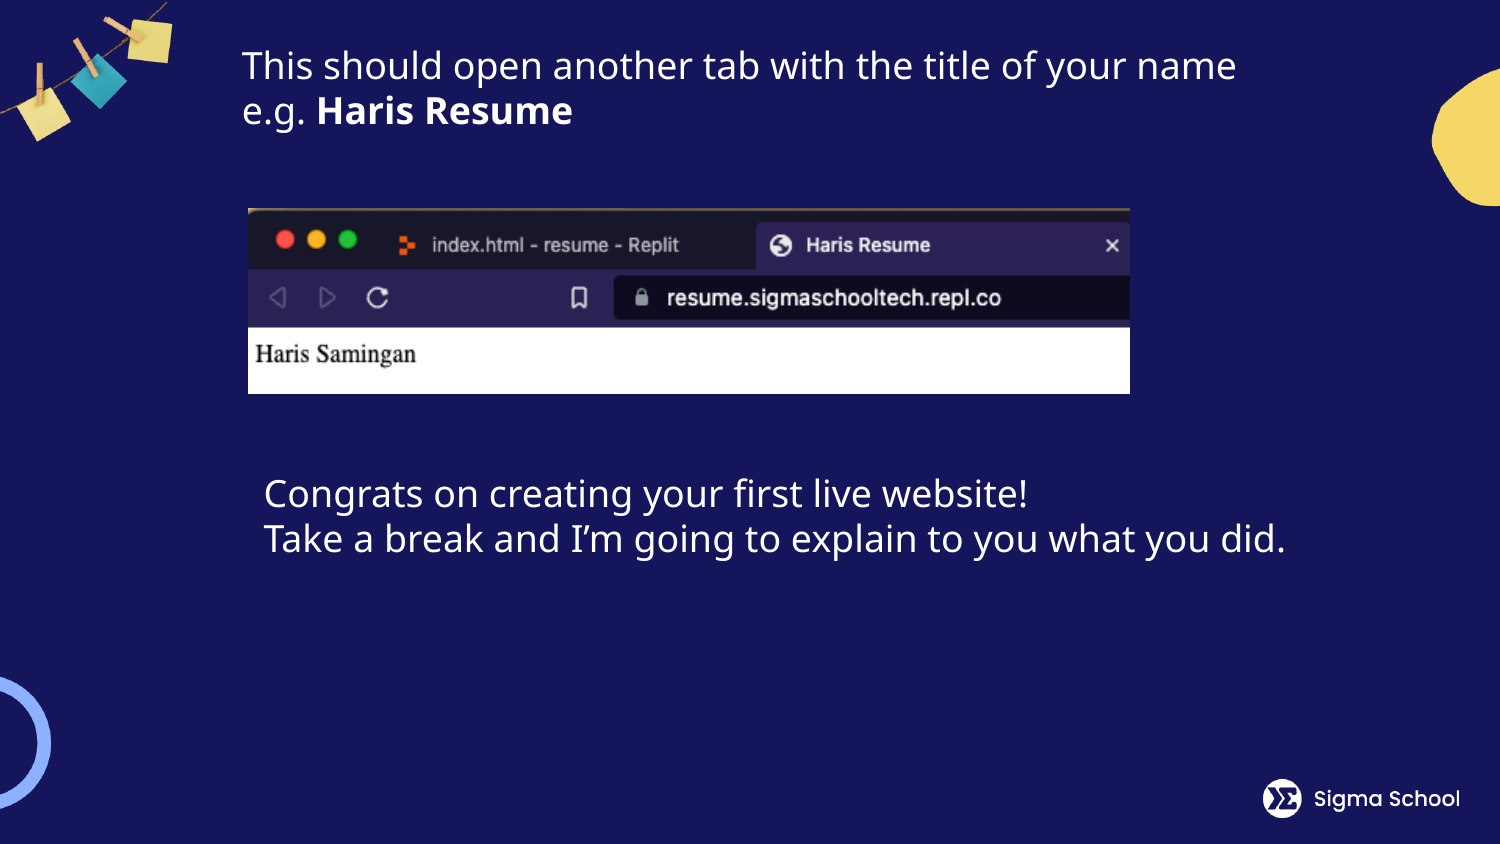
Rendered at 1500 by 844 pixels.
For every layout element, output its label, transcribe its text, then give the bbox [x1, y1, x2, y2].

title Congrats on creating your first live website! Take a break and I’m going to explain to you what you did. [248, 463, 1314, 567]
title This should open another tab with the title of your name e.g. Haris Resume [226, 35, 1269, 139]
picture [248, 208, 1131, 394]
picture [1203, 0, 1500, 844]
picture [0, 0, 232, 844]
